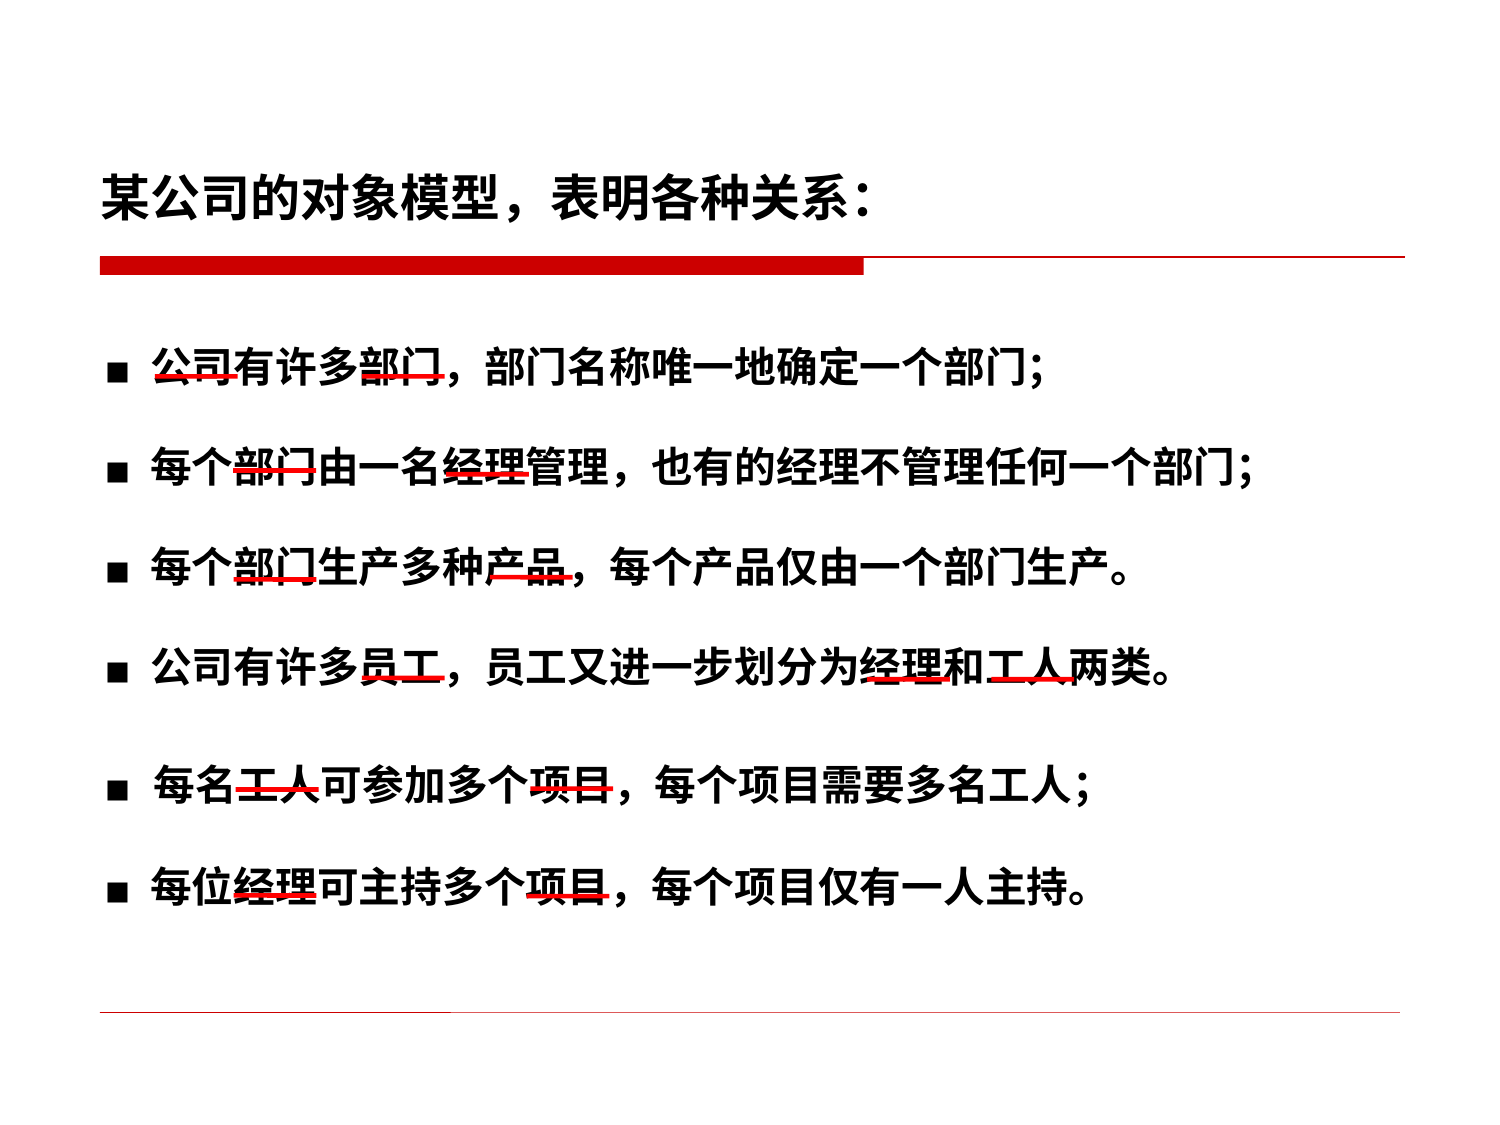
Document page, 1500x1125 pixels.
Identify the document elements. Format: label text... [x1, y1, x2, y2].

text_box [154, 376, 1075, 897]
text_box ■ 公司有许多部门，部门名称唯一地确定一个部门； ■ 每个部门由一名经理管理，也有的经理不管理任何一个部门； ■ 每个部门生产多种产品，每个产品仅由一个部门生产。 ■ 公司有许多员工，员工又进一步划分为经理和工人两类。 ■ 每名工人可参加多个项目，每个项目需要多名工人； ■ 每位经理可主持多个项目，每个项目仅有一人主持。 [105, 290, 1300, 911]
text_box 某公司的对象模型，表明各种关系： [100, 148, 893, 228]
